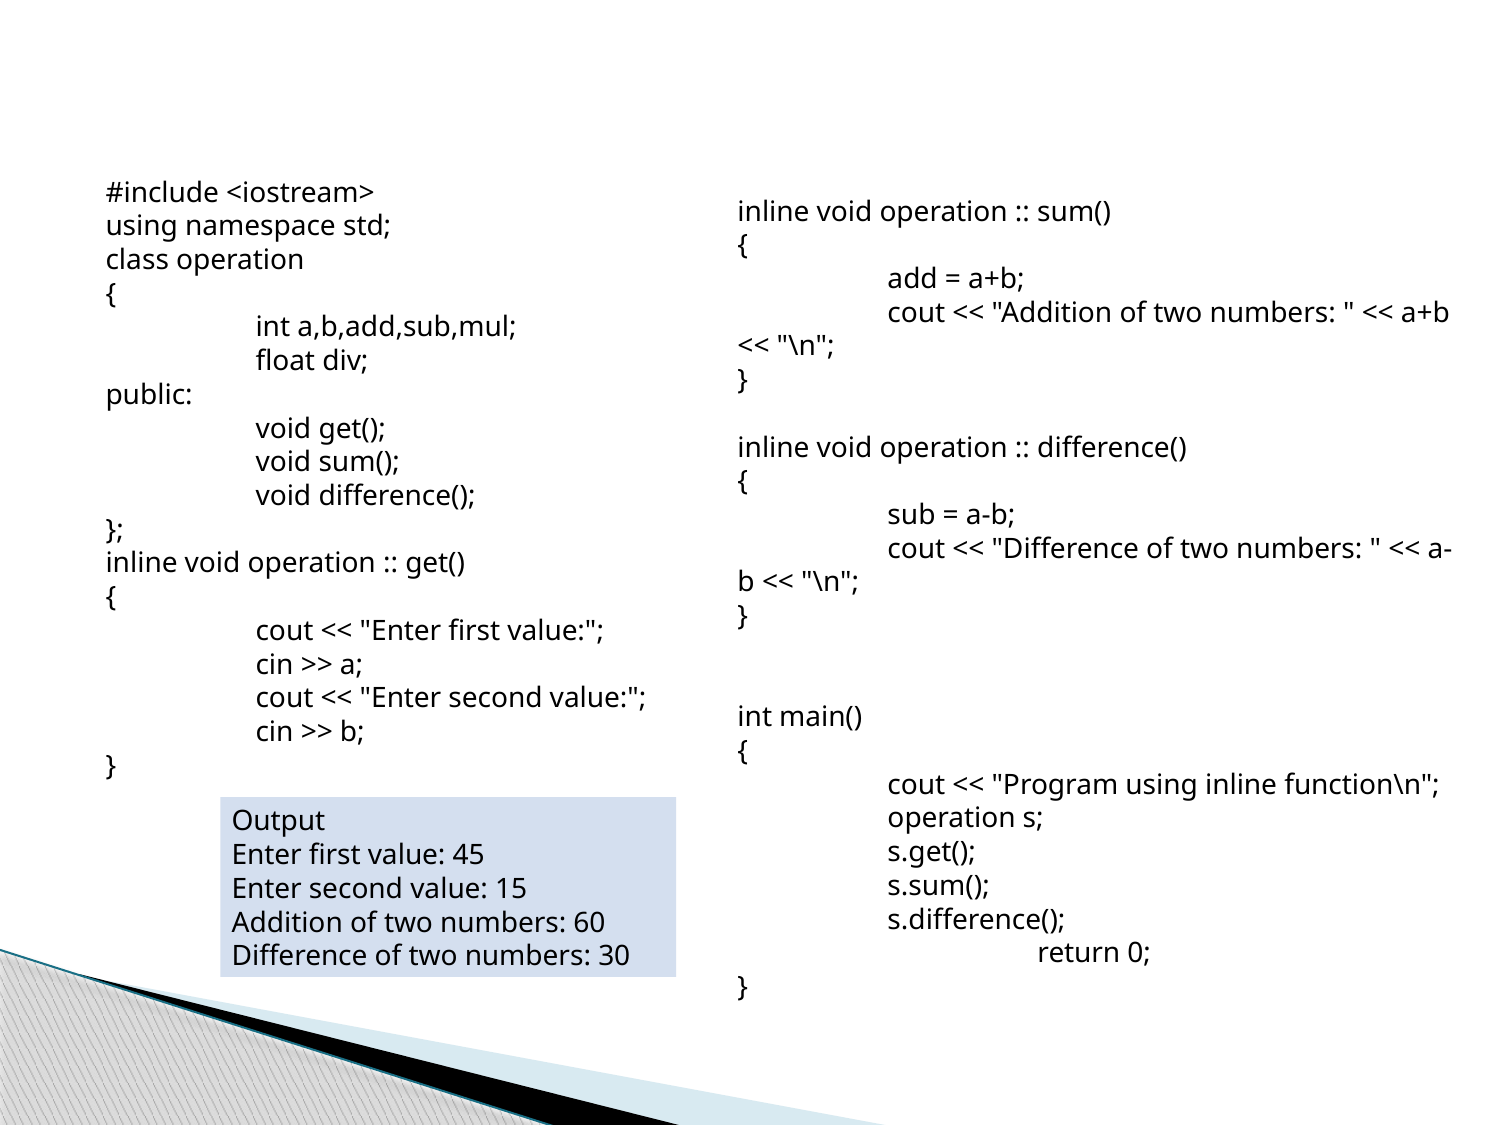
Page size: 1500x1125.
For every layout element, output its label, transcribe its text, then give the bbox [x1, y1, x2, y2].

text_box #include <iostream> using namespace std; class operation { int a,b,add,sub,mul; float div; public: void get(); void sum(); void difference(); }; inline void operation :: get() { cout << "Enter first value:"; cin >> a; cout << "Enter second value:"; cin >> b; } [90, 166, 841, 890]
text_box inline void operation :: sum() { add = a+b; cout << "Addition of two numbers: " << a+b << "\n"; } inline void operation :: difference() { sub = a-b; cout << "Difference of two numbers: " << a-b << "\n"; } int main() { cout << "Program using inline function\n"; operation s; s.get(); s.sum(); s.difference(); return 0; } [722, 185, 1473, 1010]
text_box Output Enter first value: 45 Enter second value: 15 Addition of two numbers: 60 Difference of two numbers: 30 [220, 797, 677, 977]
